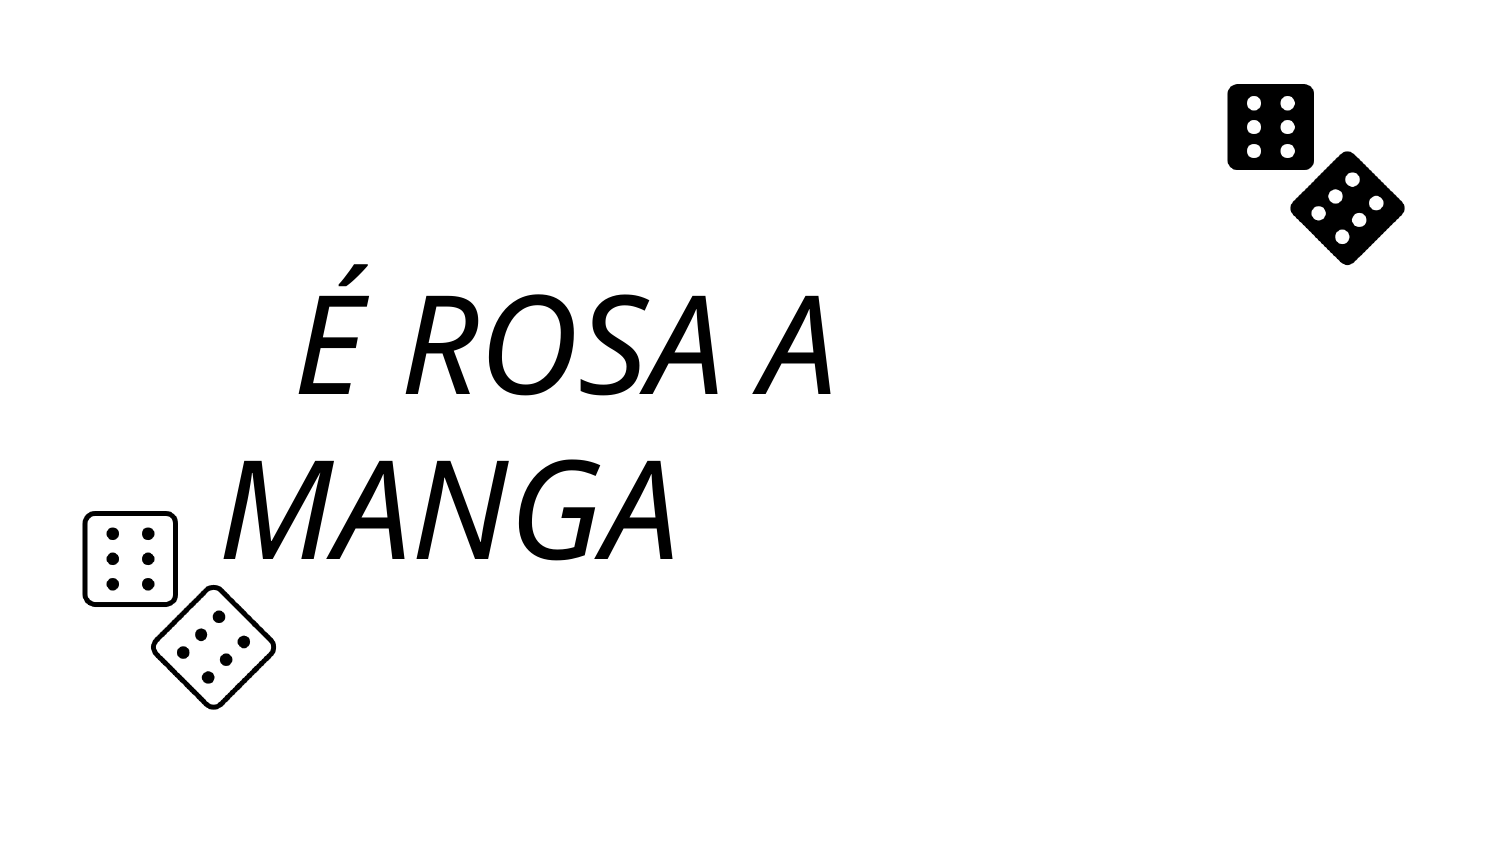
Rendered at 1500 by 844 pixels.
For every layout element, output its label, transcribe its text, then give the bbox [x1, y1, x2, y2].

picture [57, 488, 299, 730]
text_box É ROSA A MANGA [128, 330, 1237, 513]
picture [1201, 60, 1431, 289]
